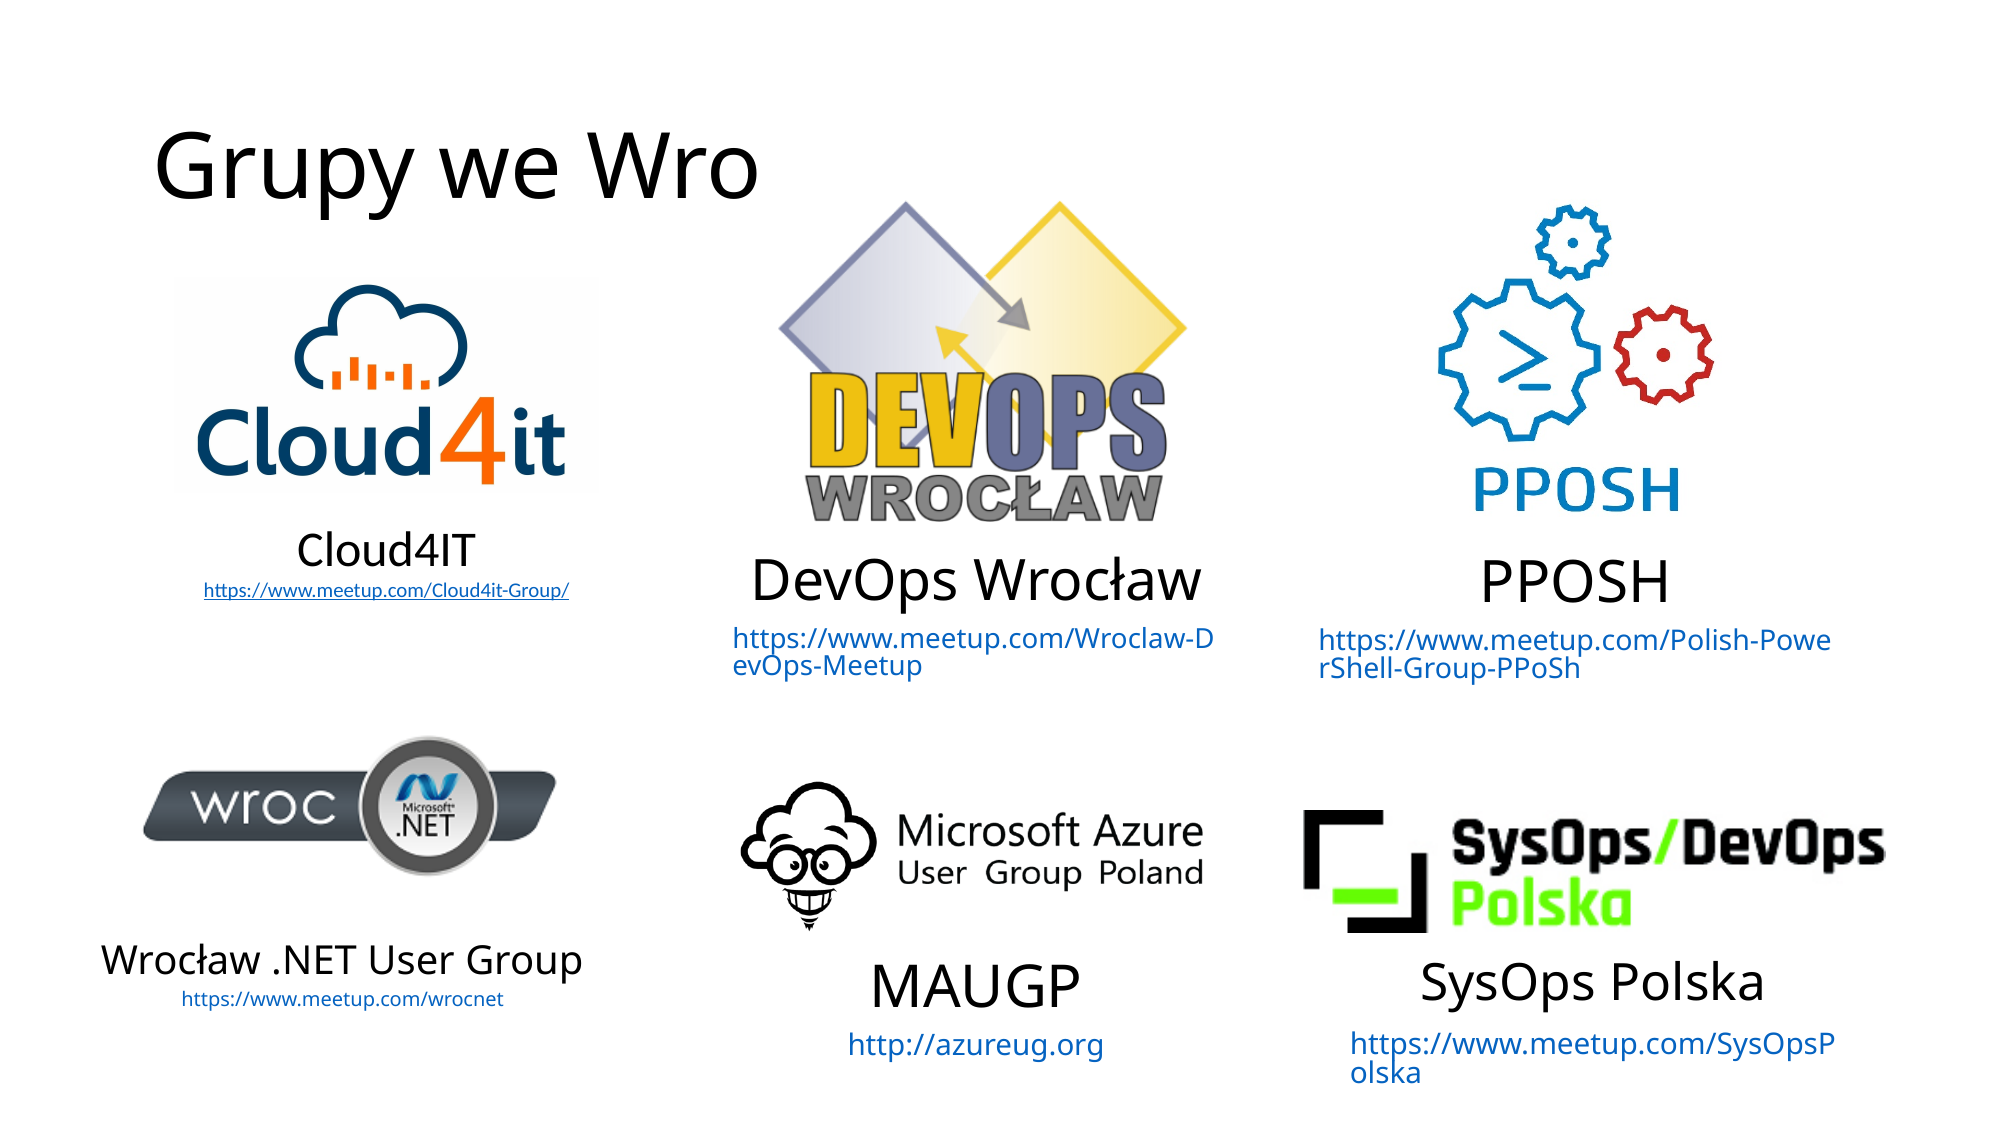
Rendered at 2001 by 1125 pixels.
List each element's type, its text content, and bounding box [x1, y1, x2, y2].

title Grupy we Wro [137, 59, 1863, 278]
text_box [83, 687, 602, 1055]
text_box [715, 759, 1237, 1072]
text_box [1303, 810, 1886, 1072]
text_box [174, 277, 599, 611]
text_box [703, 190, 1249, 667]
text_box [1303, 177, 1849, 667]
